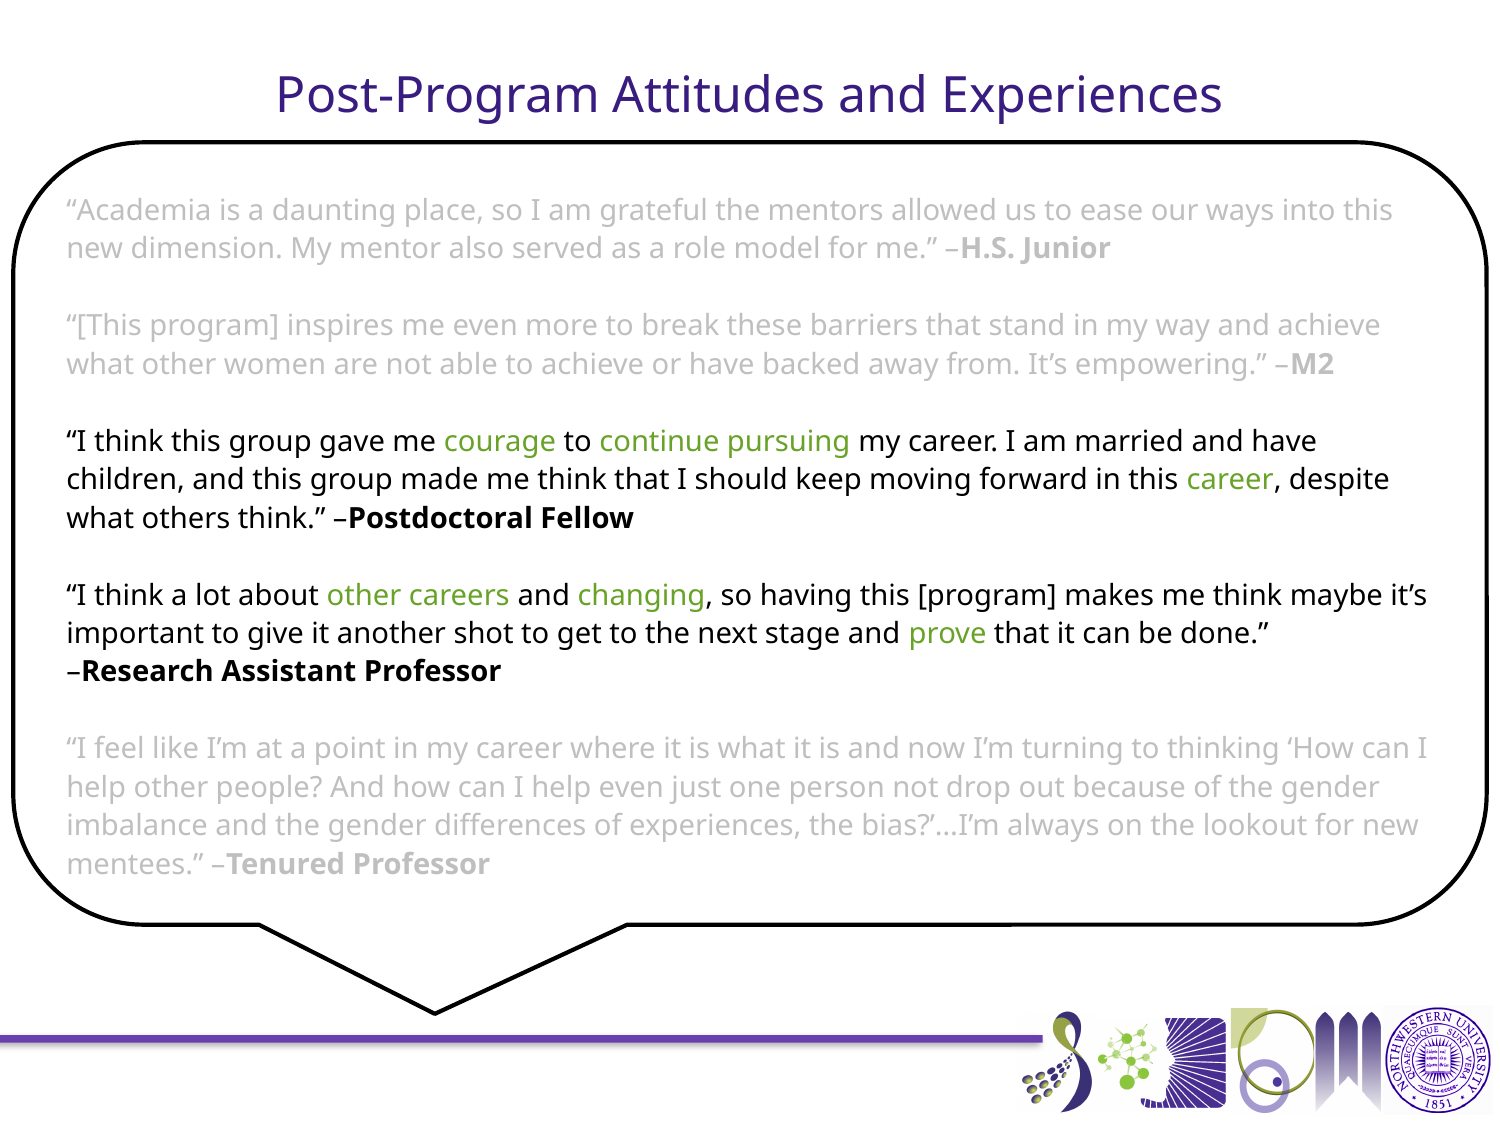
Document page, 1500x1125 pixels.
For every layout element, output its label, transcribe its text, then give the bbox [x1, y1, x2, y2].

picture [242, 650, 281, 935]
text_box “Academia is a daunting place, so I am grateful the mentors allowed us to ease our ways into this new dimension. My mentor also served as a role model for me.” –H.S. Junior “[This program] inspires me even more to break these barriers that stand in my way and achieve what other women are not able to achieve or have backed away from. It’s empowering.” –M2 “I think this group gave me courage to continue pursuing my career. I am married and have children, and this group made me think that I should keep moving forward in this career, despite what others think.” –Postdoctoral Fellow “I think a lot about other careers and changing, so having this [program] makes me think maybe it’s important to give it another shot to get to the next stage and prove that it can be done.” –Research Assistant Professor “I feel like I’m at a point in my career where it is what it is and now I’m turning to thinking ‘How can I help other people? And how can I help even just one person not drop out because of the gender imbalance and the gender differences of experiences, the bias?’…I’m always on the lookout for new mentees.” –Tenured Professor [11, 140, 1489, 1016]
text_box Post-Program Attitudes and Experiences [0, 53, 1500, 132]
picture [1018, 1005, 1493, 1118]
